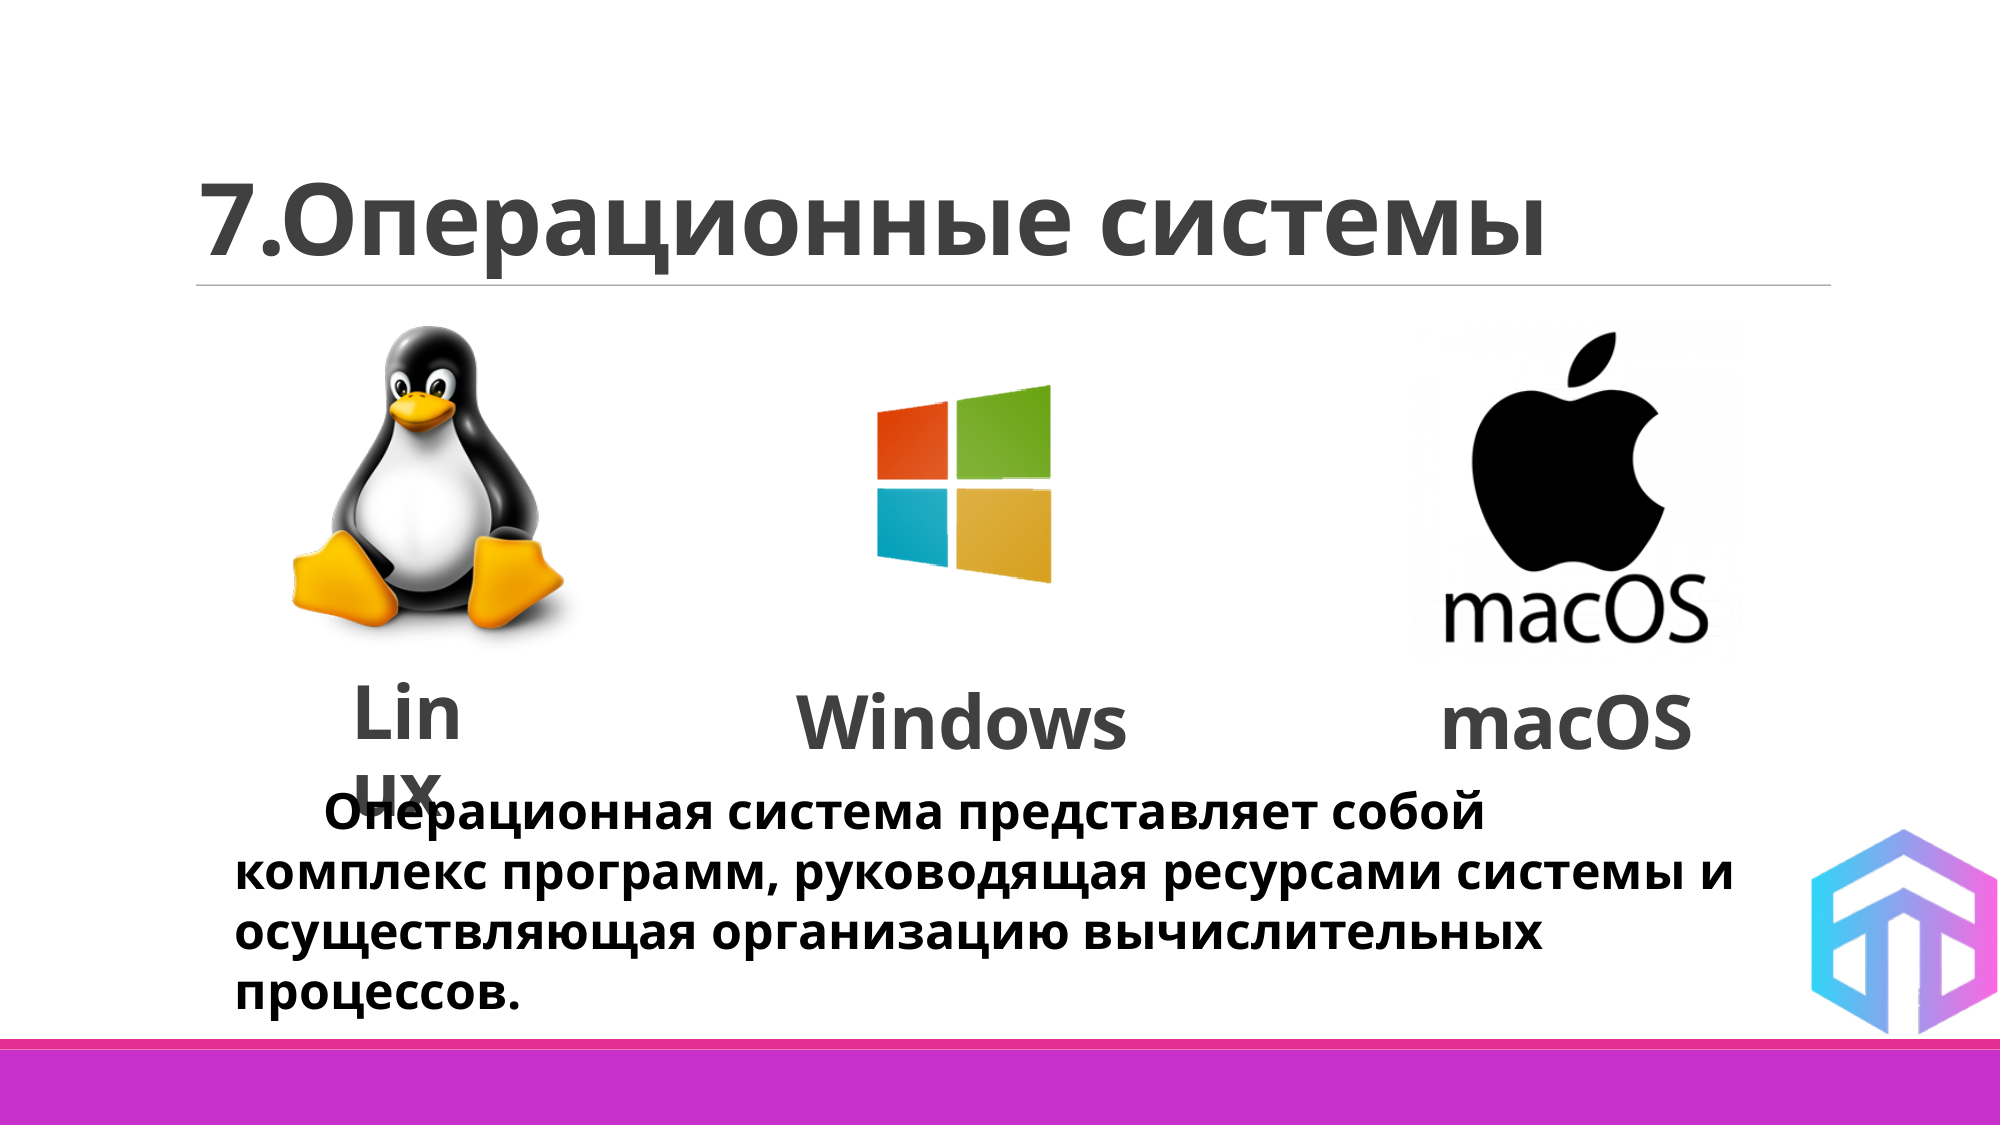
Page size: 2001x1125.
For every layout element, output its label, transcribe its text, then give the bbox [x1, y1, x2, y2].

picture [673, 278, 1253, 691]
picture [267, 326, 589, 659]
text_box Linux [336, 670, 520, 771]
text_box Операционная система представляет собой комплекс программ, руководящая ресурсами системы и осуществляющая организацию вычислительных процессов. [220, 771, 1765, 1027]
picture [1808, 825, 2000, 1037]
text_box 7.Операционные системы [185, 45, 1835, 284]
text_box Windows [781, 698, 1144, 771]
picture [1413, 326, 1741, 659]
text_box macOS [1424, 680, 1709, 771]
